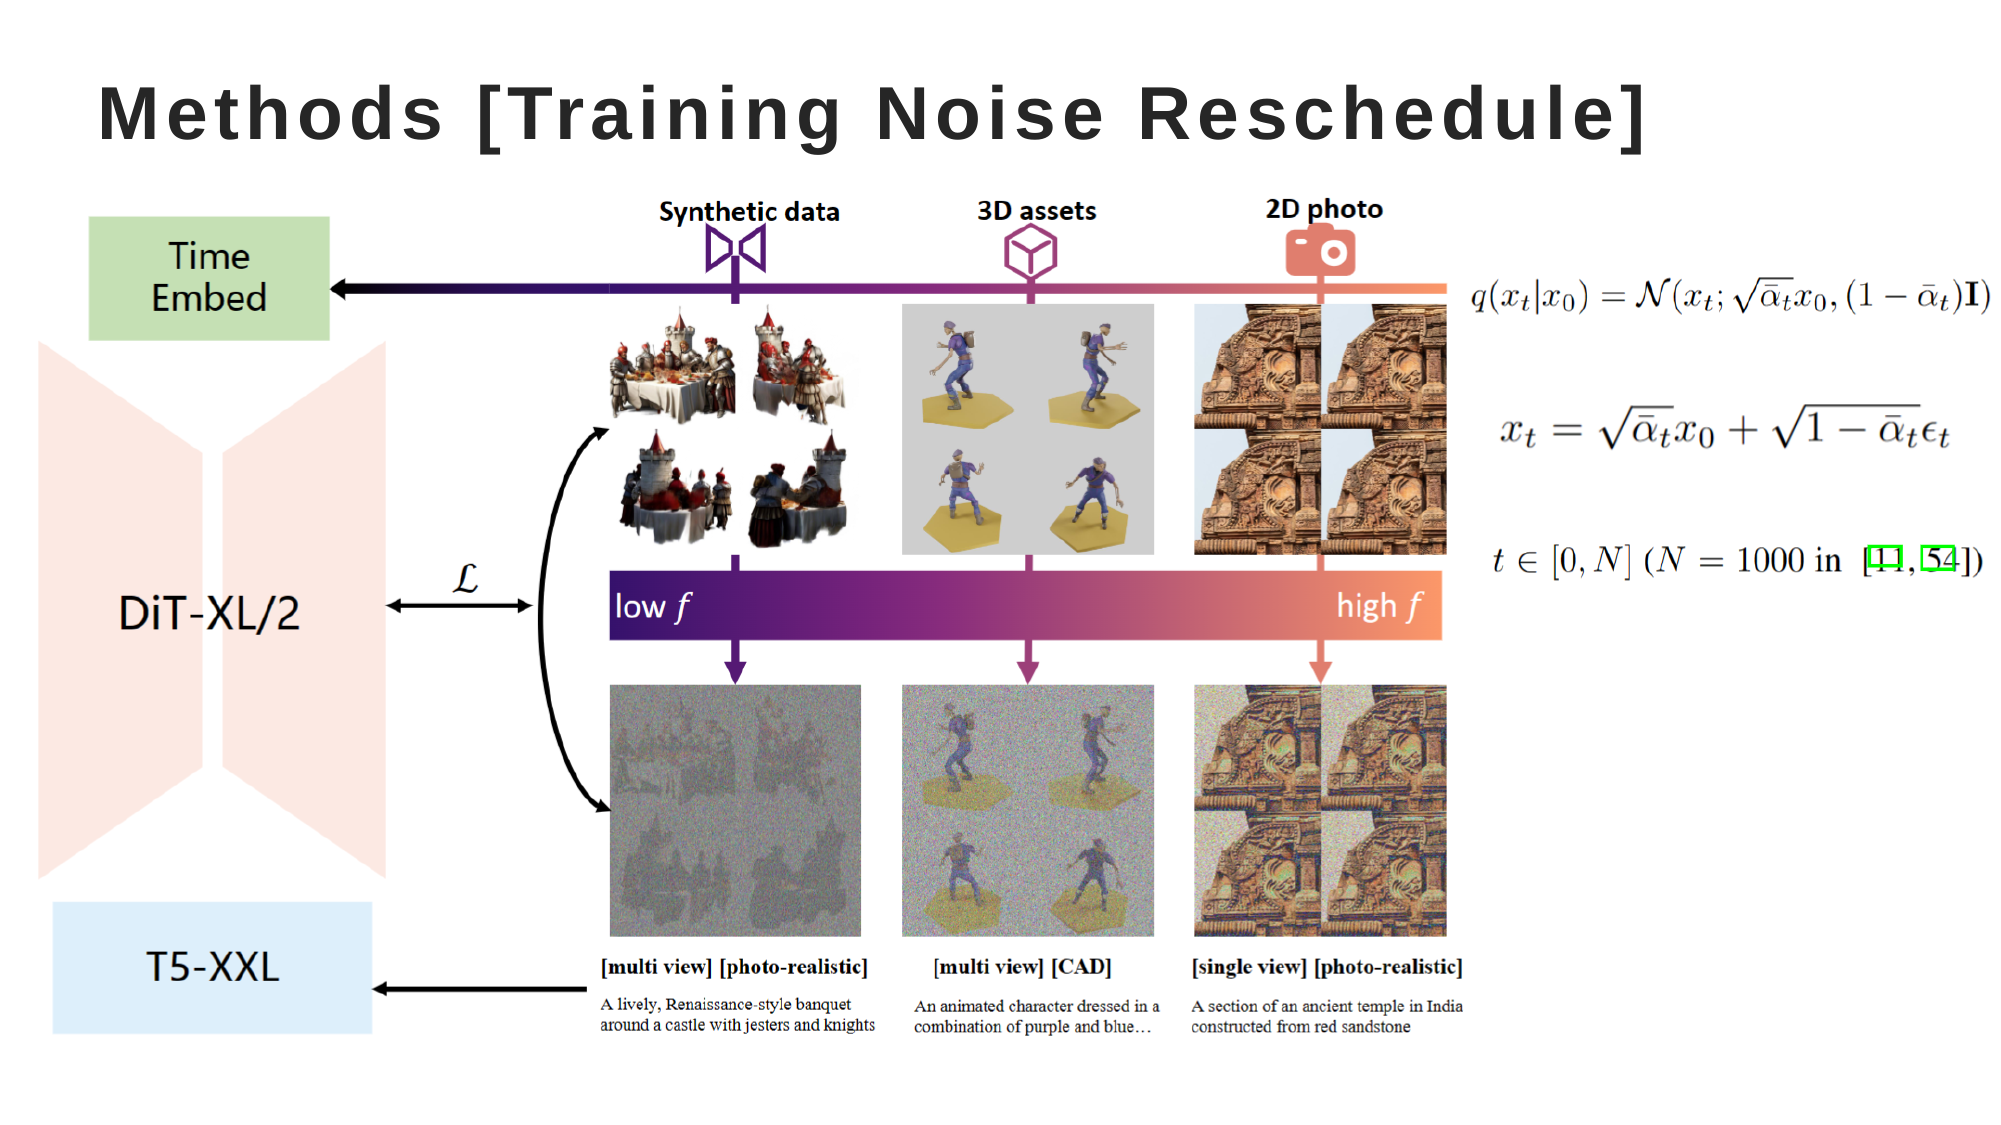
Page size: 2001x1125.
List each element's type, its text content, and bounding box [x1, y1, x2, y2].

picture [0, 189, 2000, 1058]
title Methods [Training Noise Reschedule] [83, 51, 1883, 168]
